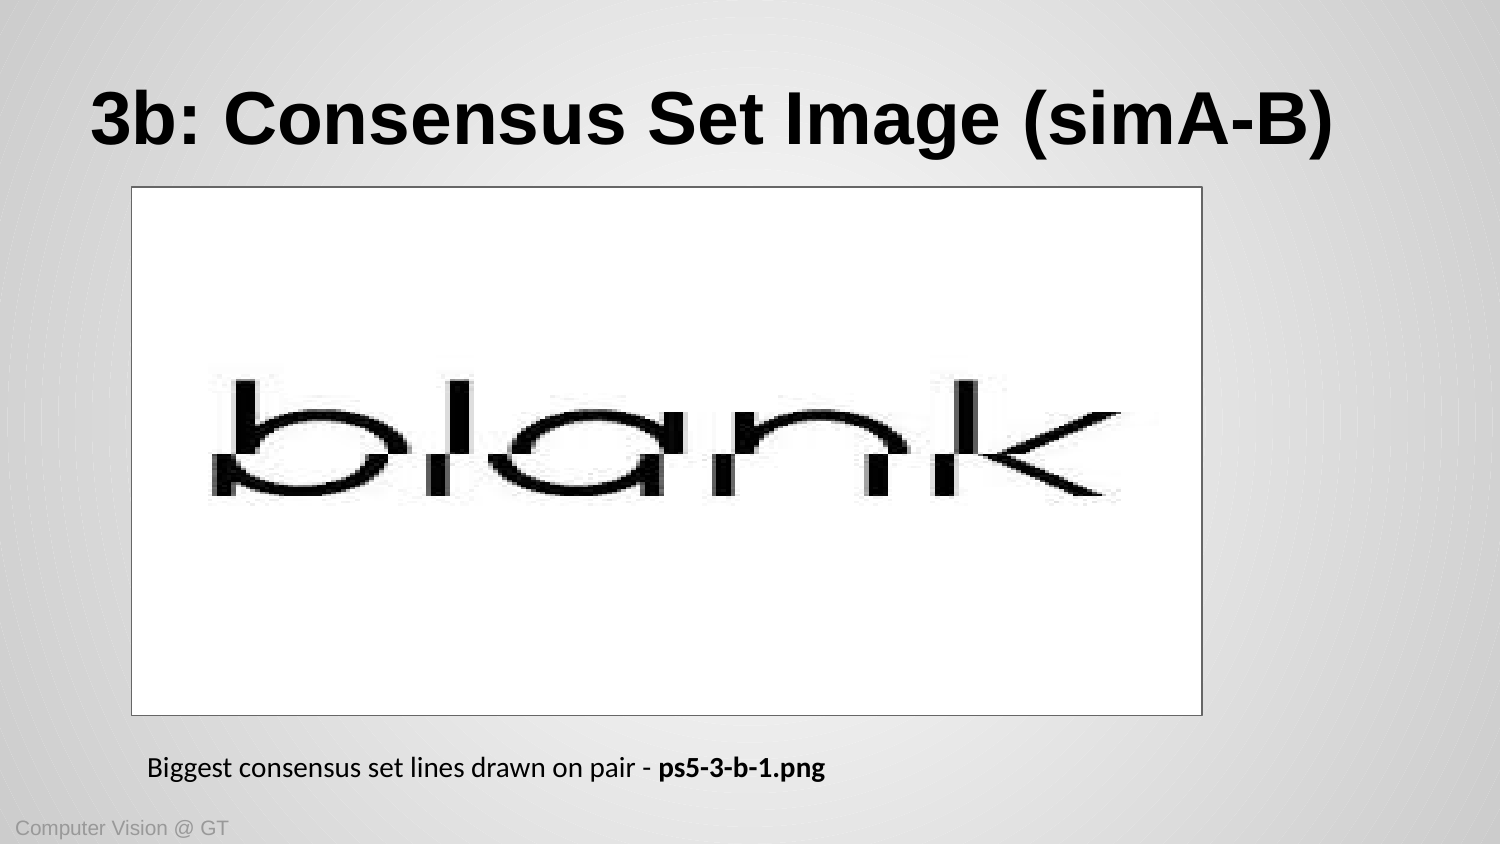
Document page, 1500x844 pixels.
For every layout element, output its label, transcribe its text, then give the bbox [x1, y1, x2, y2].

text_box Computer Vision @ GT [0, 811, 422, 844]
title 3b: Consensus Set Image (simA-B) [75, 33, 1425, 175]
picture [131, 187, 1202, 715]
text_box Biggest consensus set lines drawn on pair - ps5-3-b-1.png [132, 728, 1087, 811]
